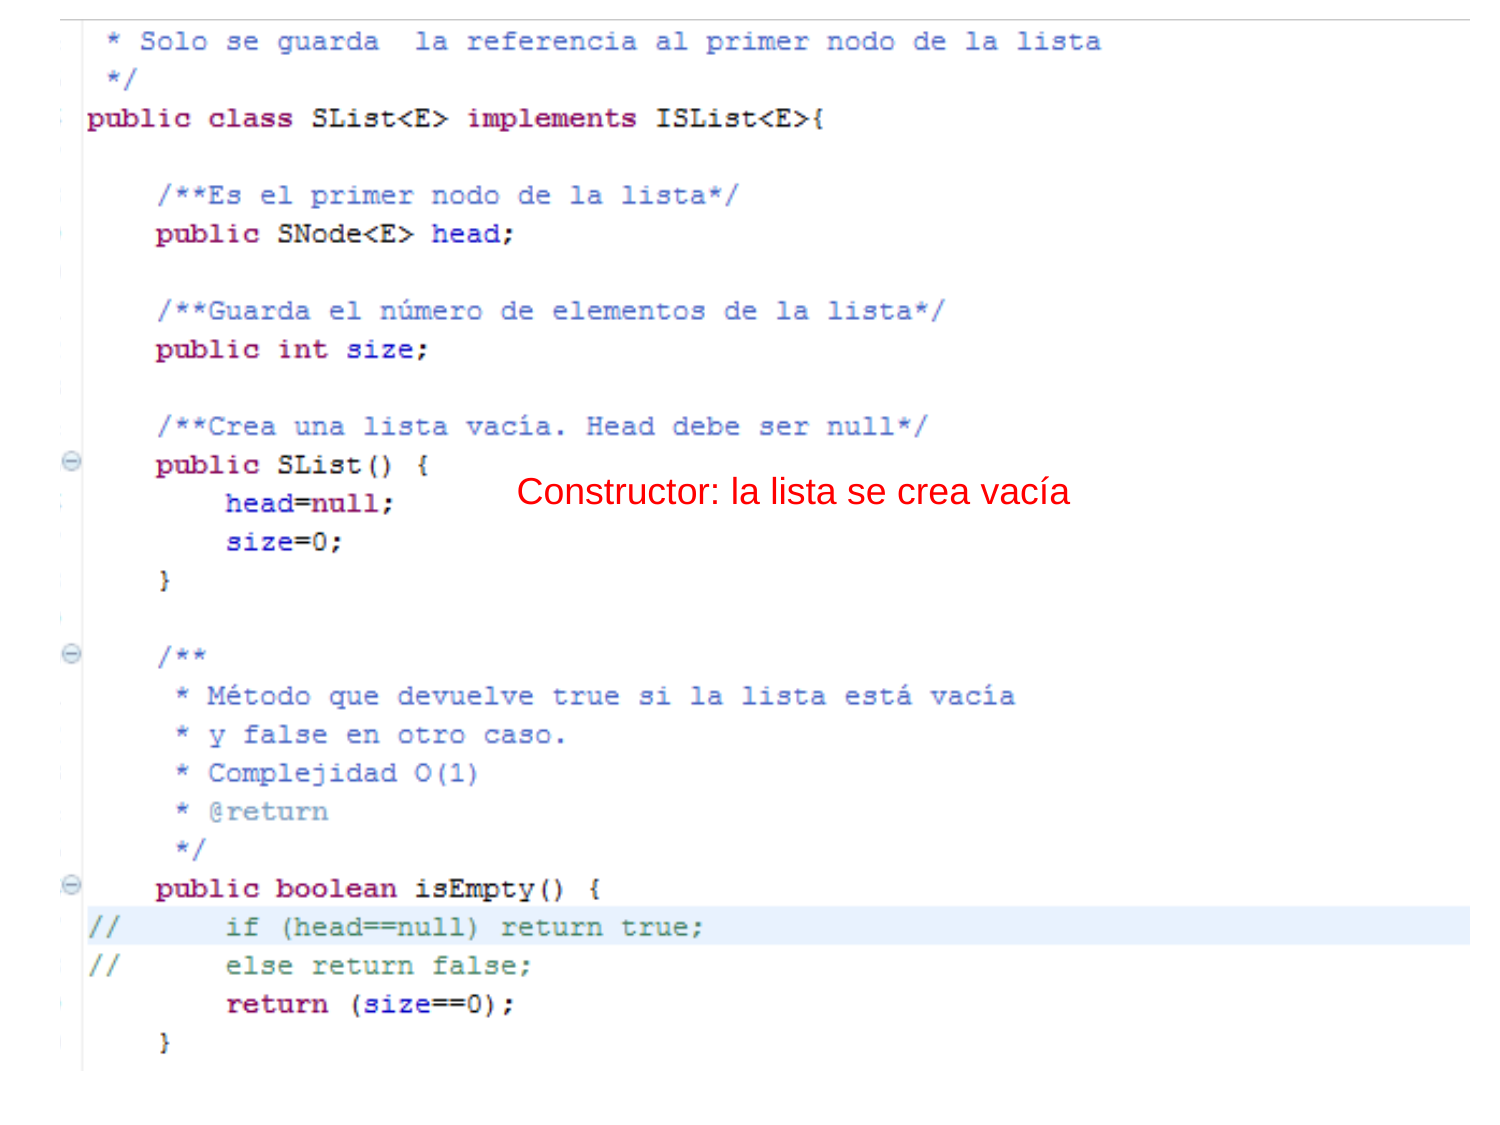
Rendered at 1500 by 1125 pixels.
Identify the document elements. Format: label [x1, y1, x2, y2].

picture [59, 18, 1471, 1071]
